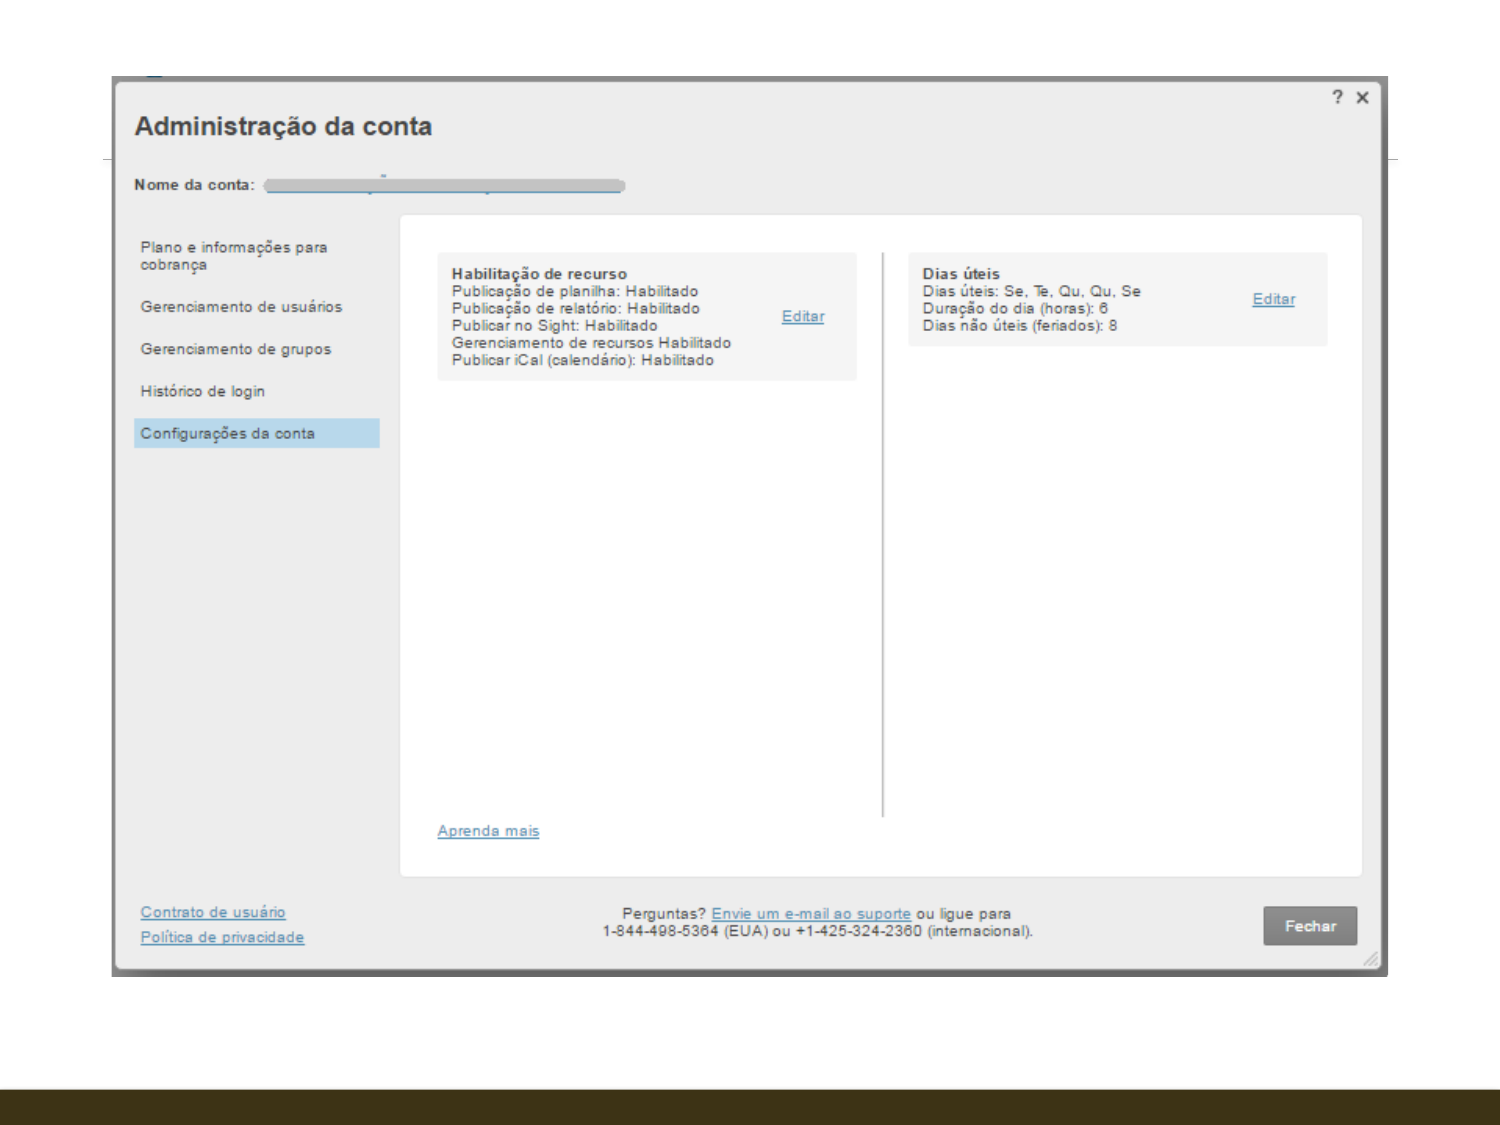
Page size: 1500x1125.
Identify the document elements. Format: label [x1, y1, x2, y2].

text_box [111, 75, 1389, 977]
